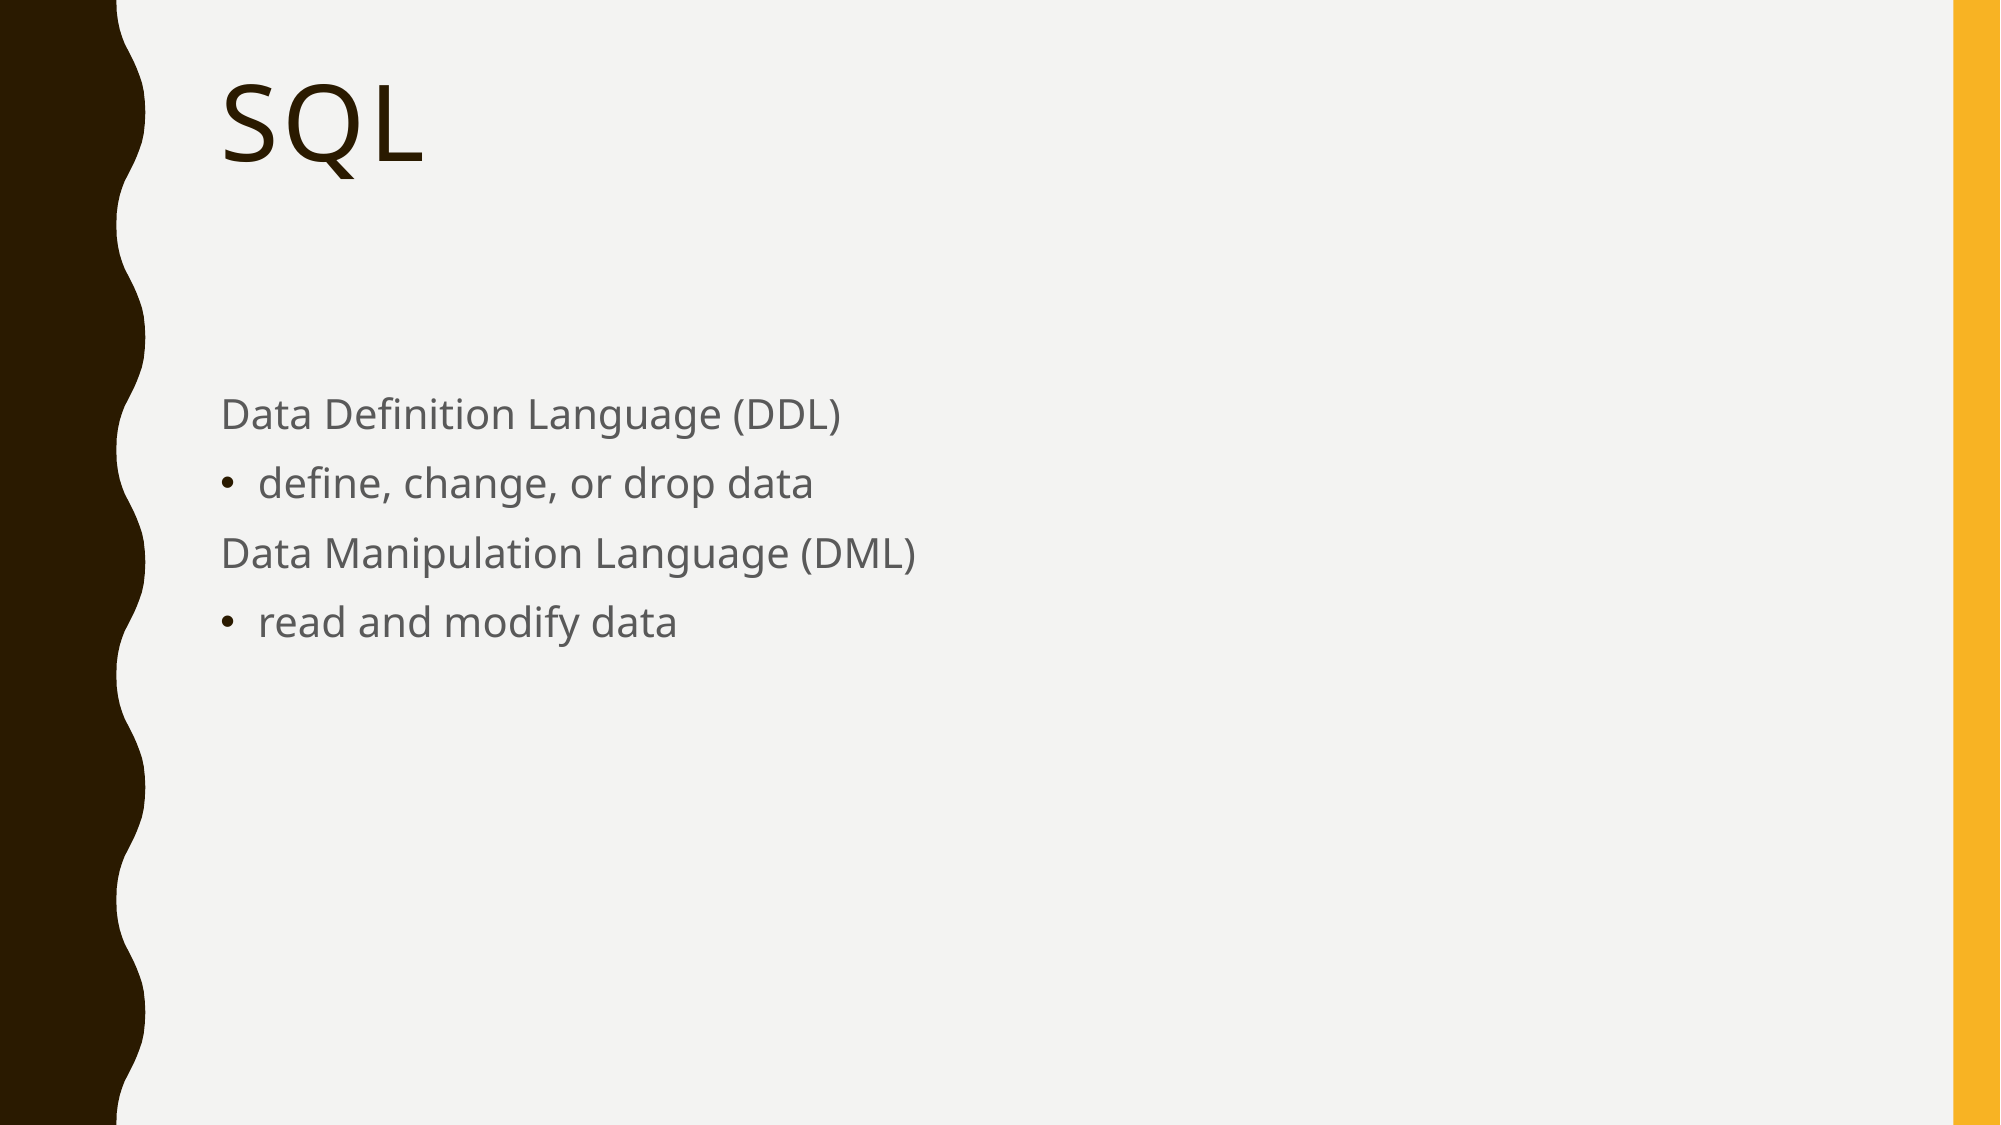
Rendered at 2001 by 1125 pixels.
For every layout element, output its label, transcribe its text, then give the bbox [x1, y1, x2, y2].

title SQL [205, 62, 1875, 308]
list Data Definition Language (DDL) define, change, or drop data Data Manipulation Language (DML) read and modify data [205, 375, 1875, 965]
